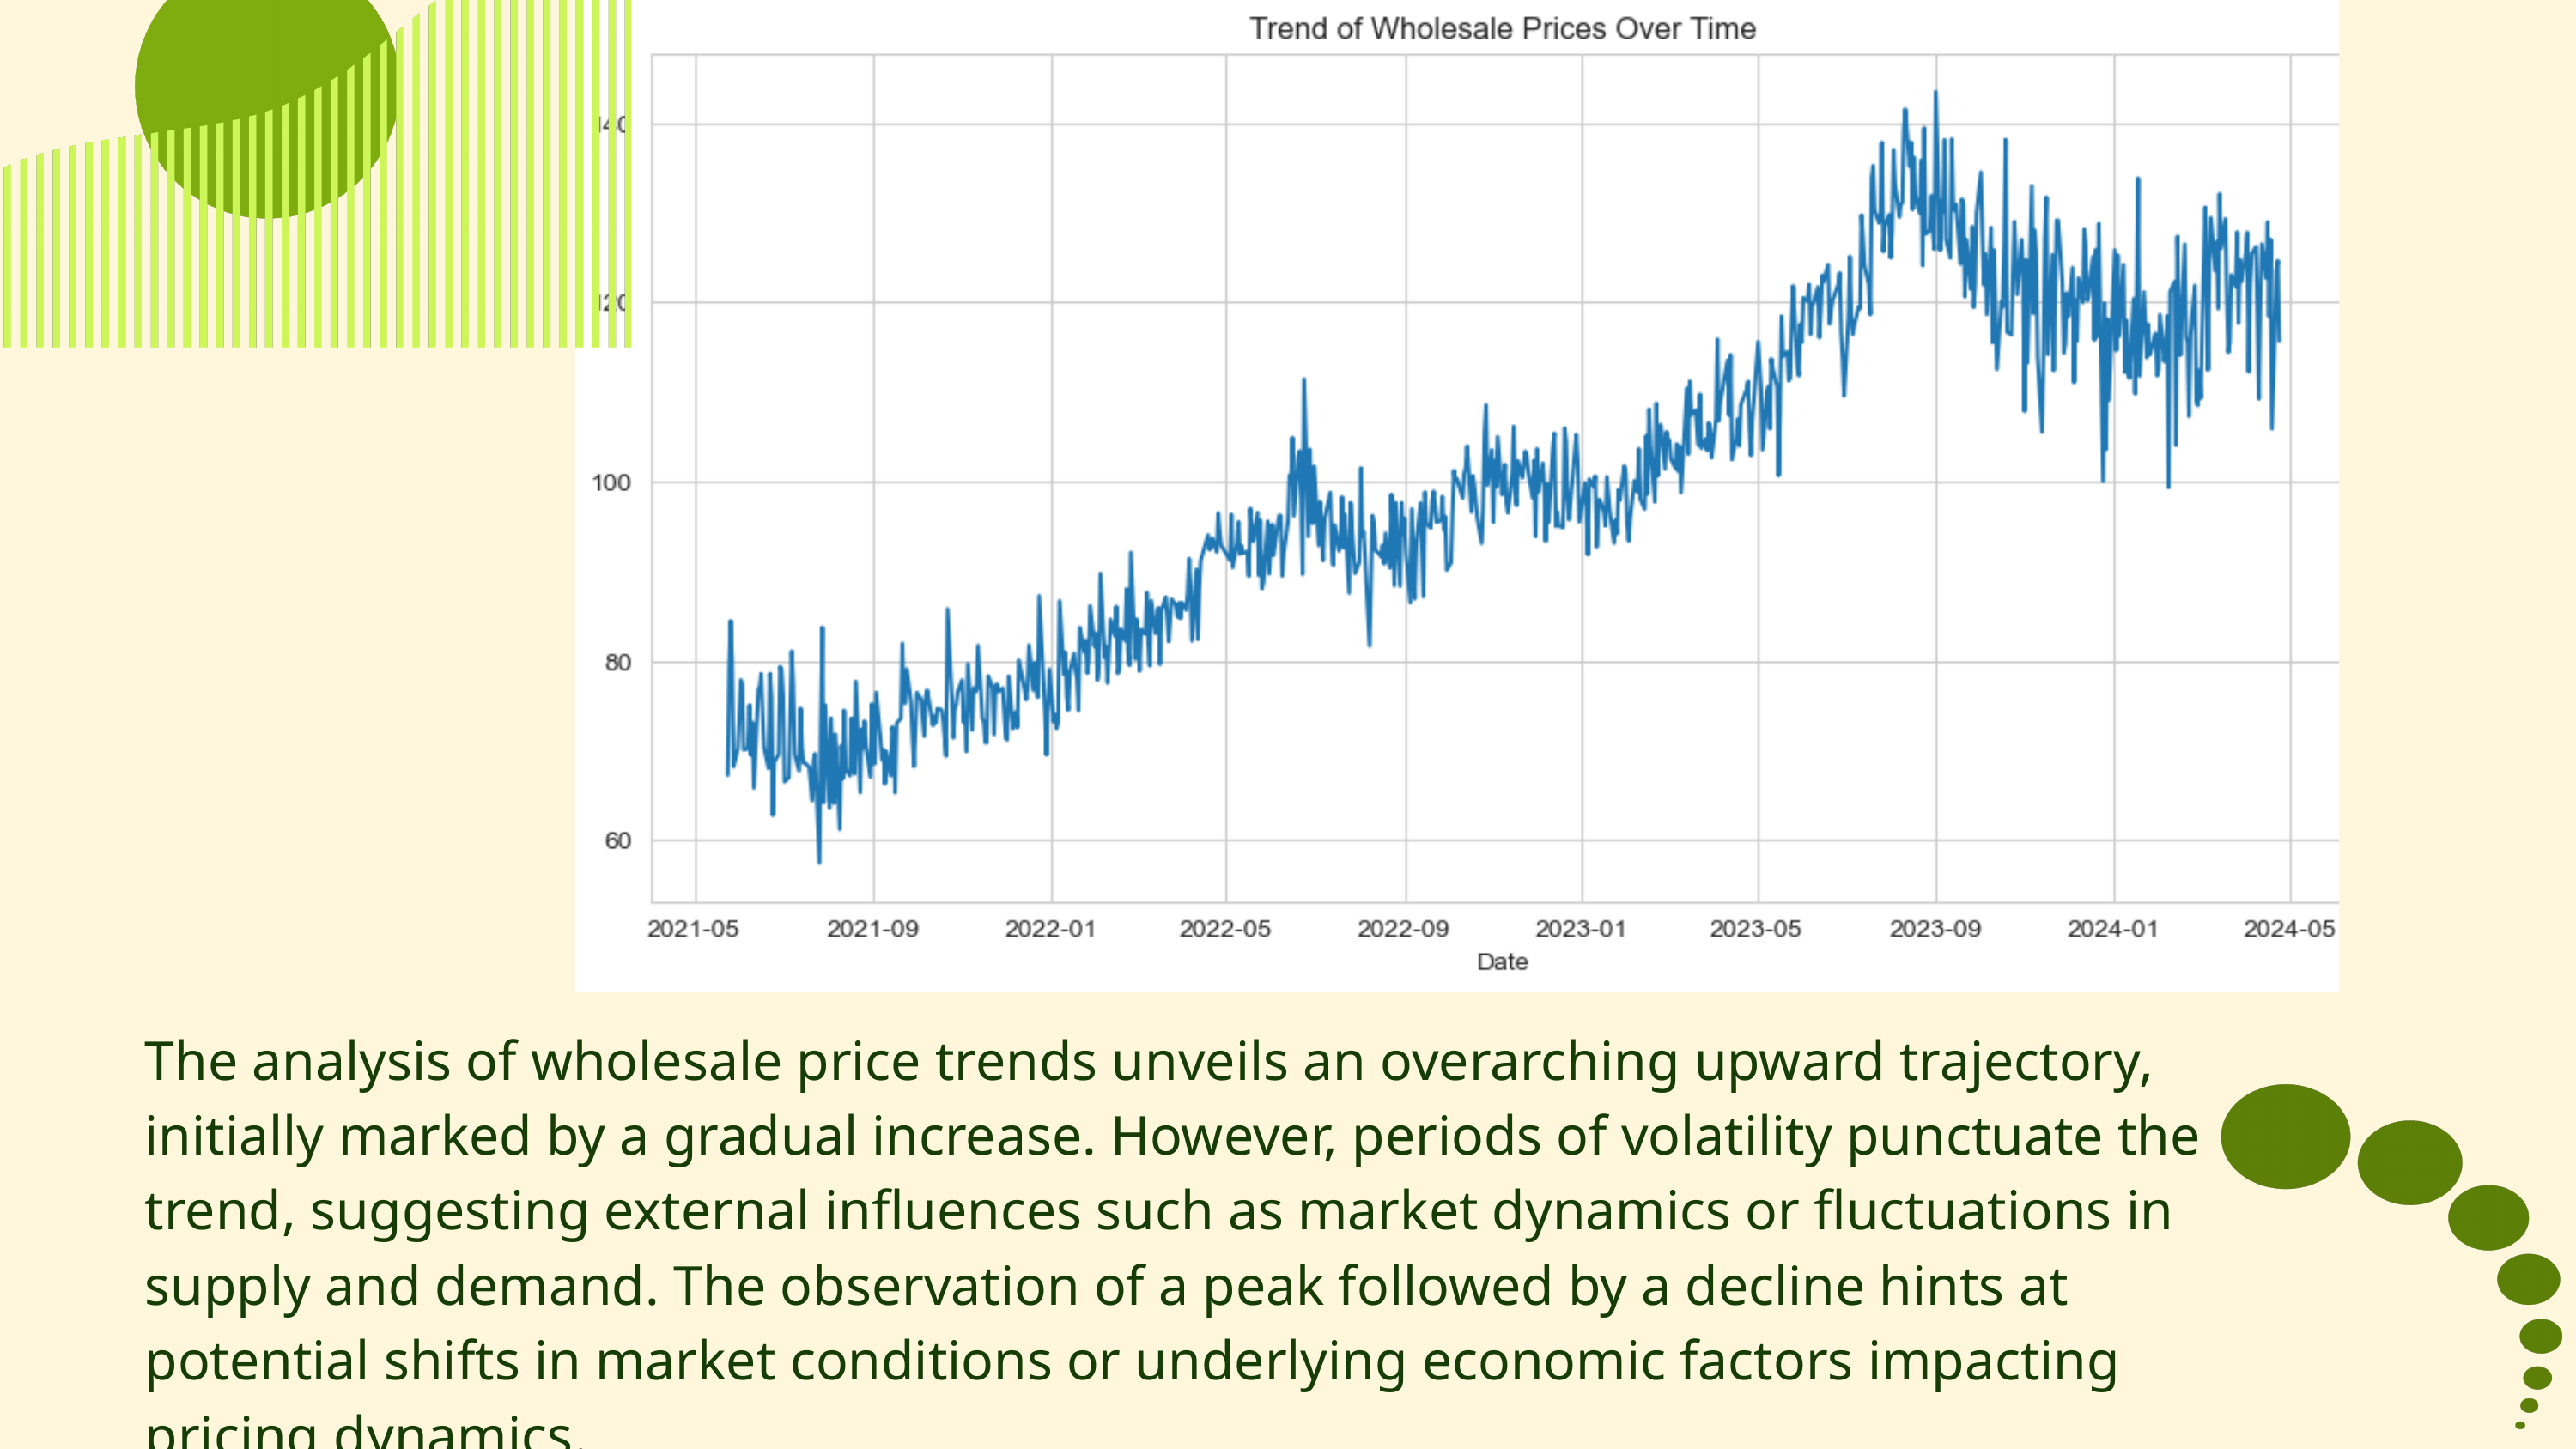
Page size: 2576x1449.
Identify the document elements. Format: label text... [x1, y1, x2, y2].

text_box [574, 0, 2340, 992]
text_box The analysis of wholesale price trends unveils an overarching upward trajectory, initially marked by a gradual increase. However, periods of volatility punctuate the trend, suggesting external influences such as market dynamics or fluctuations in supply and demand. The observation of a peak followed by a decline hints at potential shifts in market conditions or underlying economic factors impacting pricing dynamics. [144, 940, 2227, 1449]
text_box [0, 0, 632, 348]
text_box [2152, 1084, 2562, 1449]
